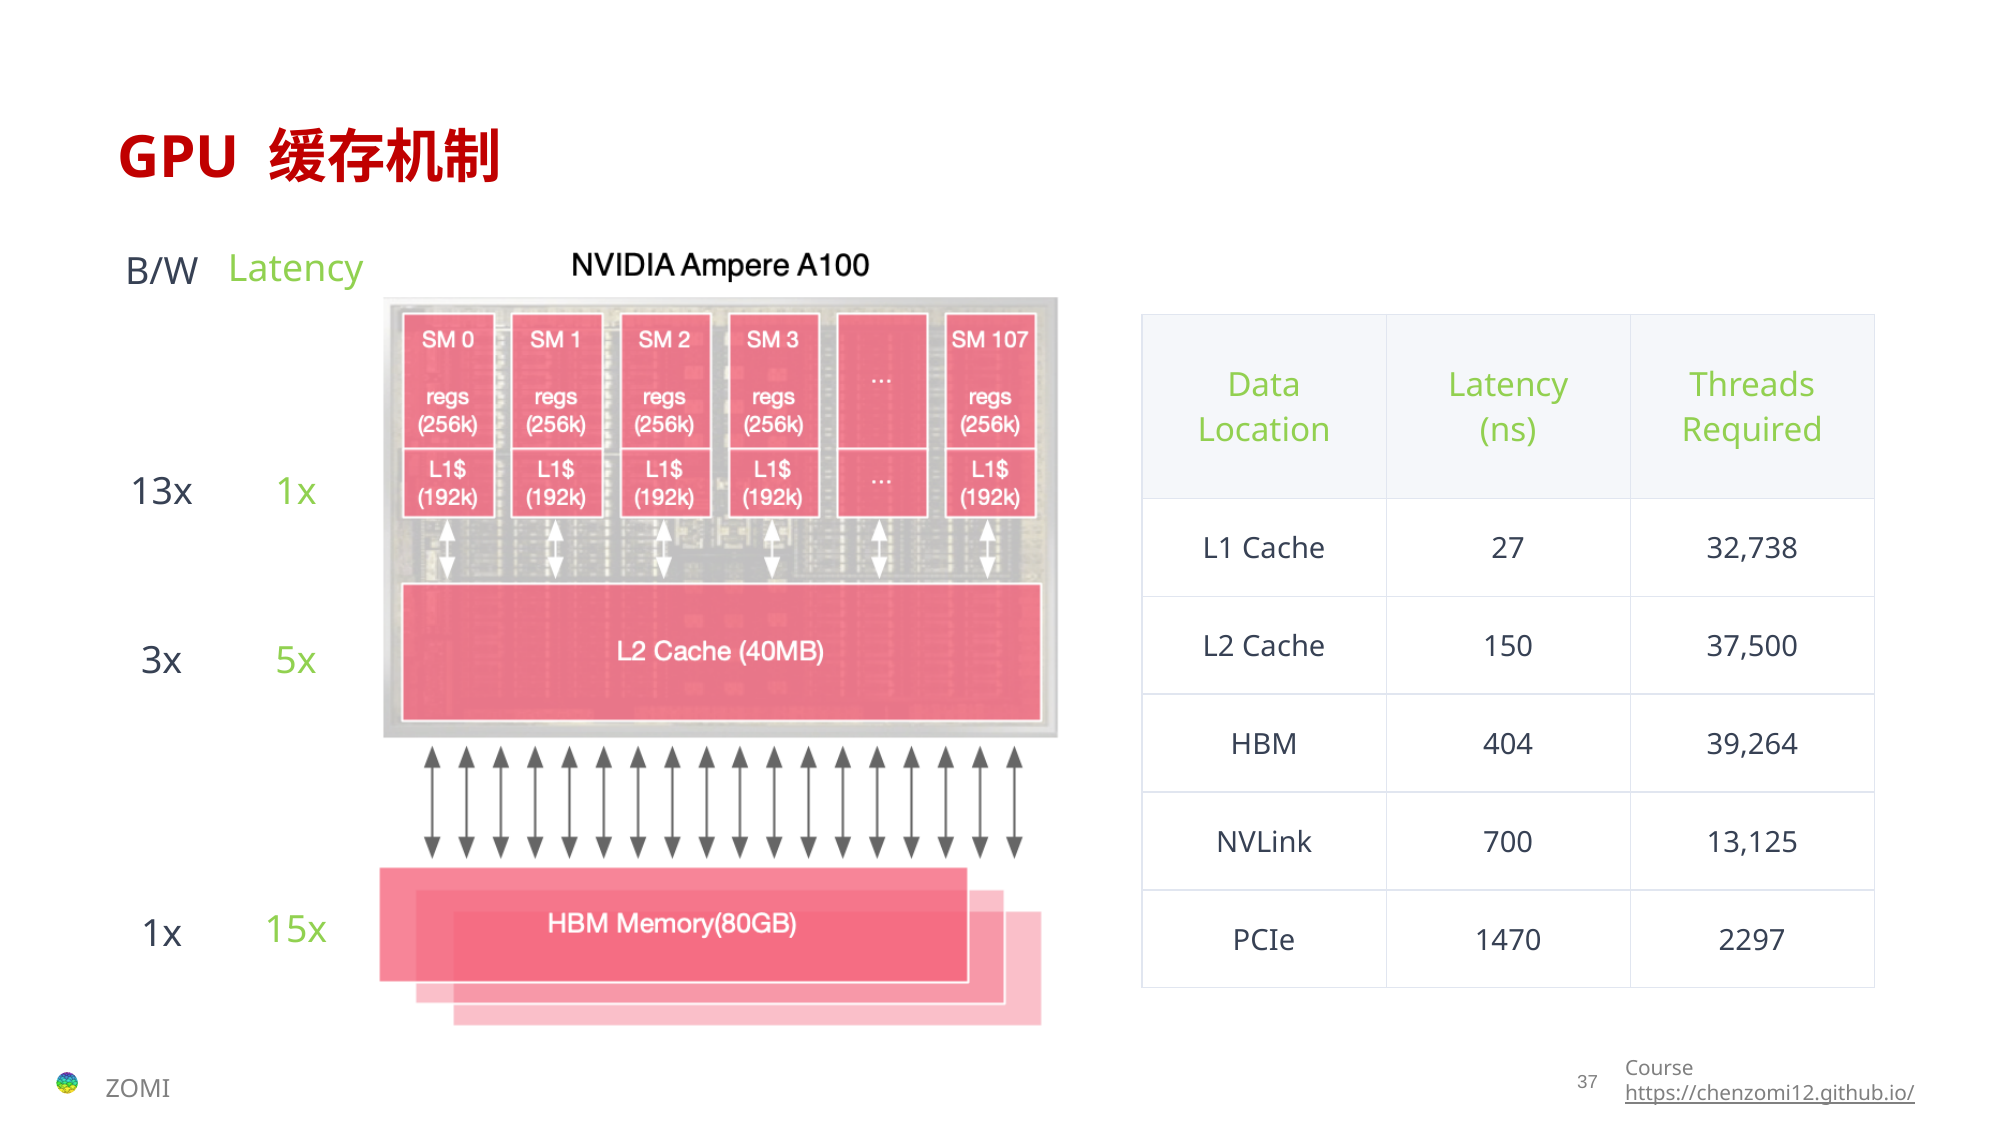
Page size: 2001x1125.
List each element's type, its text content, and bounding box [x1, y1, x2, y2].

picture [57, 1073, 77, 1093]
table_cell HBM [1143, 695, 1386, 791]
text_box B/W [102, 236, 221, 303]
text_box 1x [208, 456, 371, 523]
table_cell PCIe [1143, 891, 1386, 987]
table_cell L2 Cache [1143, 597, 1386, 693]
table_cell 39,264 [1631, 695, 1874, 791]
text_box 1x [102, 897, 221, 965]
table_cell L1 Cache [1143, 499, 1386, 596]
text_box 15x [208, 894, 371, 961]
table_cell 37,500 [1631, 597, 1874, 693]
table_cell 700 [1387, 793, 1630, 889]
table_header Latency (ns) [1387, 315, 1630, 498]
table_header Threads Required [1631, 315, 1874, 498]
table_cell 13,125 [1631, 793, 1874, 889]
text_box 3x [102, 625, 208, 692]
table_cell NVLink [1143, 793, 1386, 889]
table_cell 2297 [1631, 891, 1874, 987]
text_box Latency [208, 233, 383, 300]
picture [376, 236, 1060, 1028]
title GPU 缓存机制 [102, 111, 1901, 209]
table_cell 32,738 [1631, 499, 1874, 596]
table_header Data Location [1143, 315, 1386, 498]
text_box 13x [102, 456, 208, 523]
text_box 5x [208, 625, 371, 692]
table_cell 1470 [1387, 891, 1630, 987]
table_cell 27 [1387, 499, 1630, 596]
table_cell 404 [1387, 695, 1630, 791]
table_cell 150 [1387, 597, 1630, 693]
